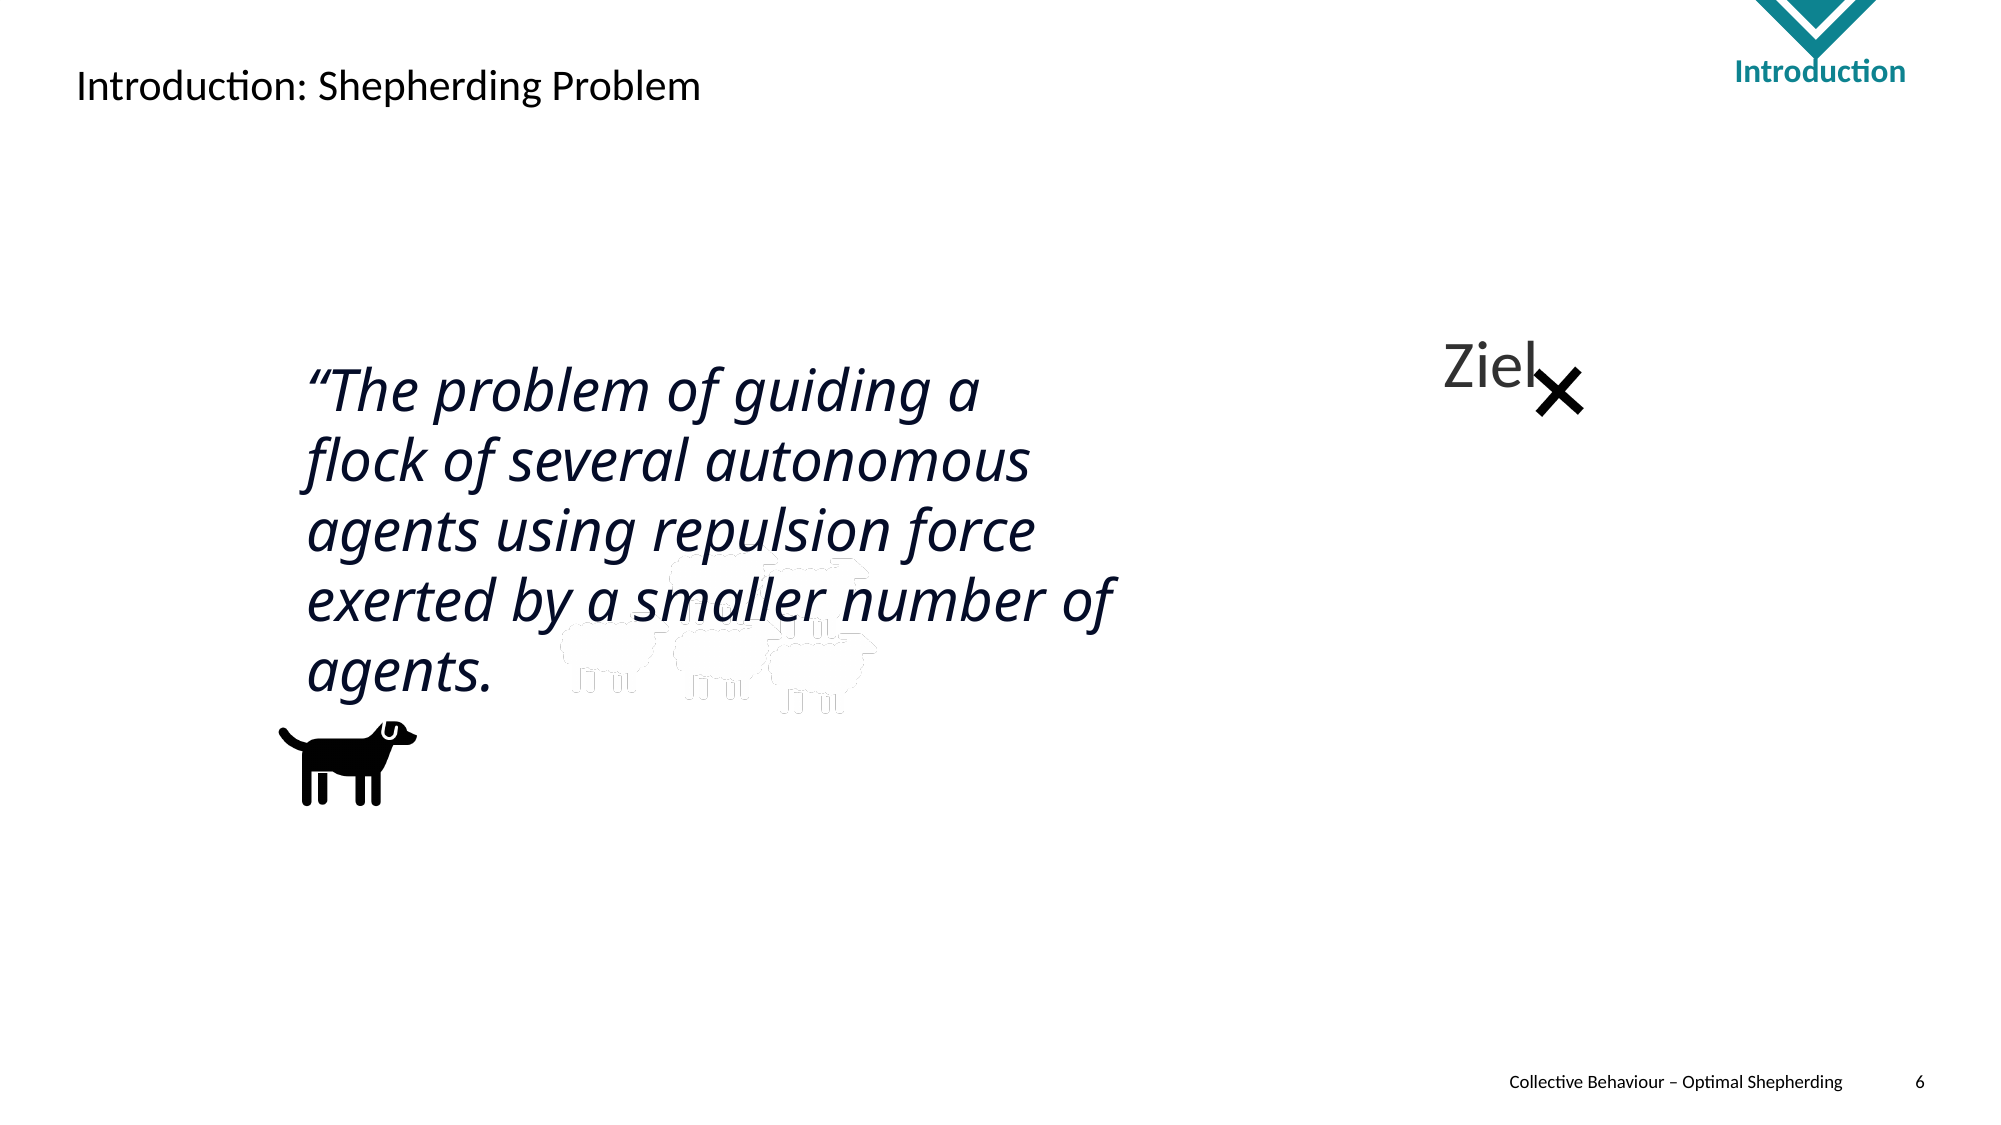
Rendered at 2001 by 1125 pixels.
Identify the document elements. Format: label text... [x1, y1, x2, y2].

title Introduction: Shepherding Problem [76, 56, 1910, 172]
text_box Introduction [1643, 0, 1998, 166]
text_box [1684, 0, 1948, 61]
picture [272, 688, 423, 839]
text_box “The problem of guiding a flock of several autonomous agents using repulsion force exerted by a smaller number of agents. [291, 345, 1132, 711]
picture [1517, 355, 1597, 442]
picture [546, 516, 891, 742]
text_box Ziel [1443, 320, 1733, 401]
